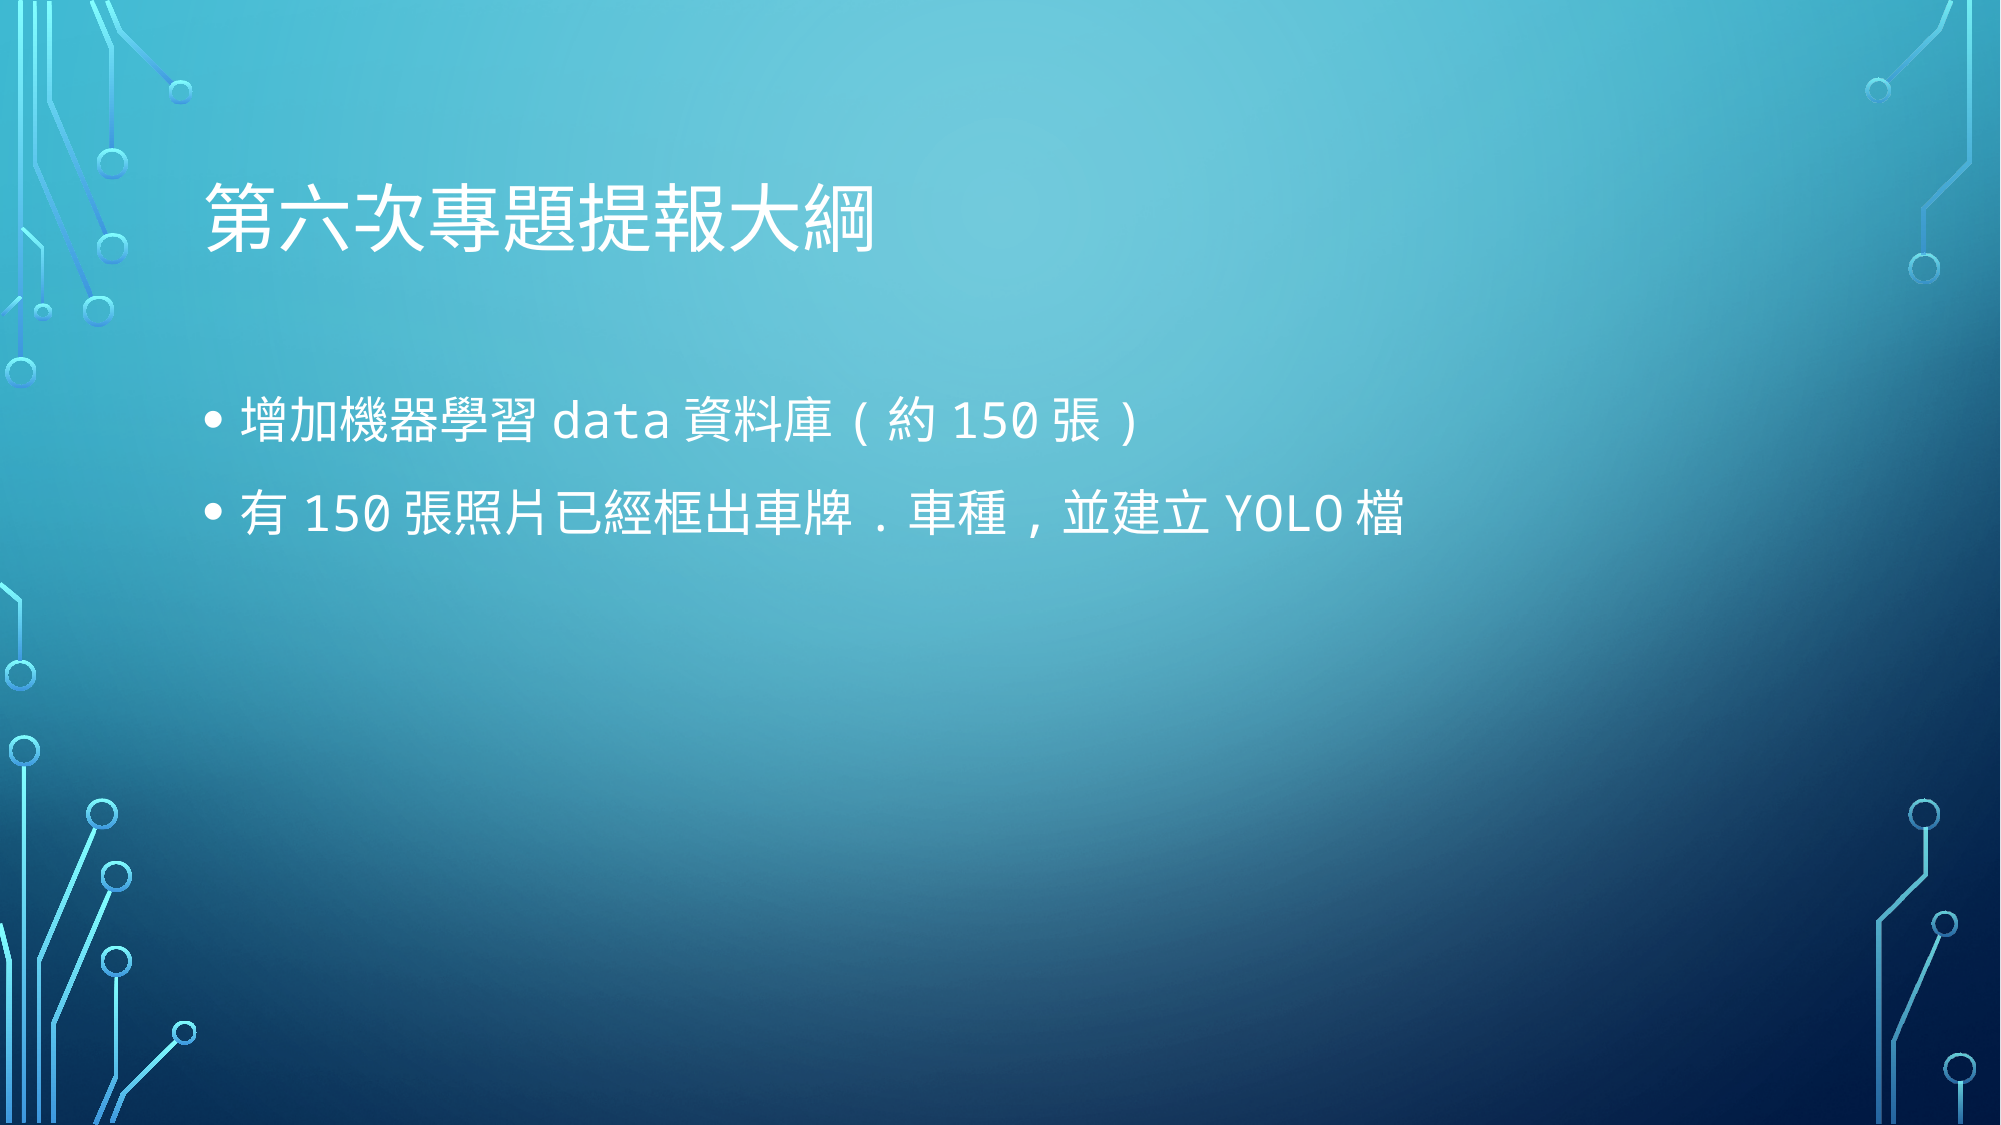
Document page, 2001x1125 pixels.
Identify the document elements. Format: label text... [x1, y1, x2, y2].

list 增加機器學習data資料庫(約150張) 有150張照片已經框出車牌.車種,並建立YOLO檔 [187, 369, 1813, 950]
title 第六次專題提報大綱 [187, 101, 1813, 344]
